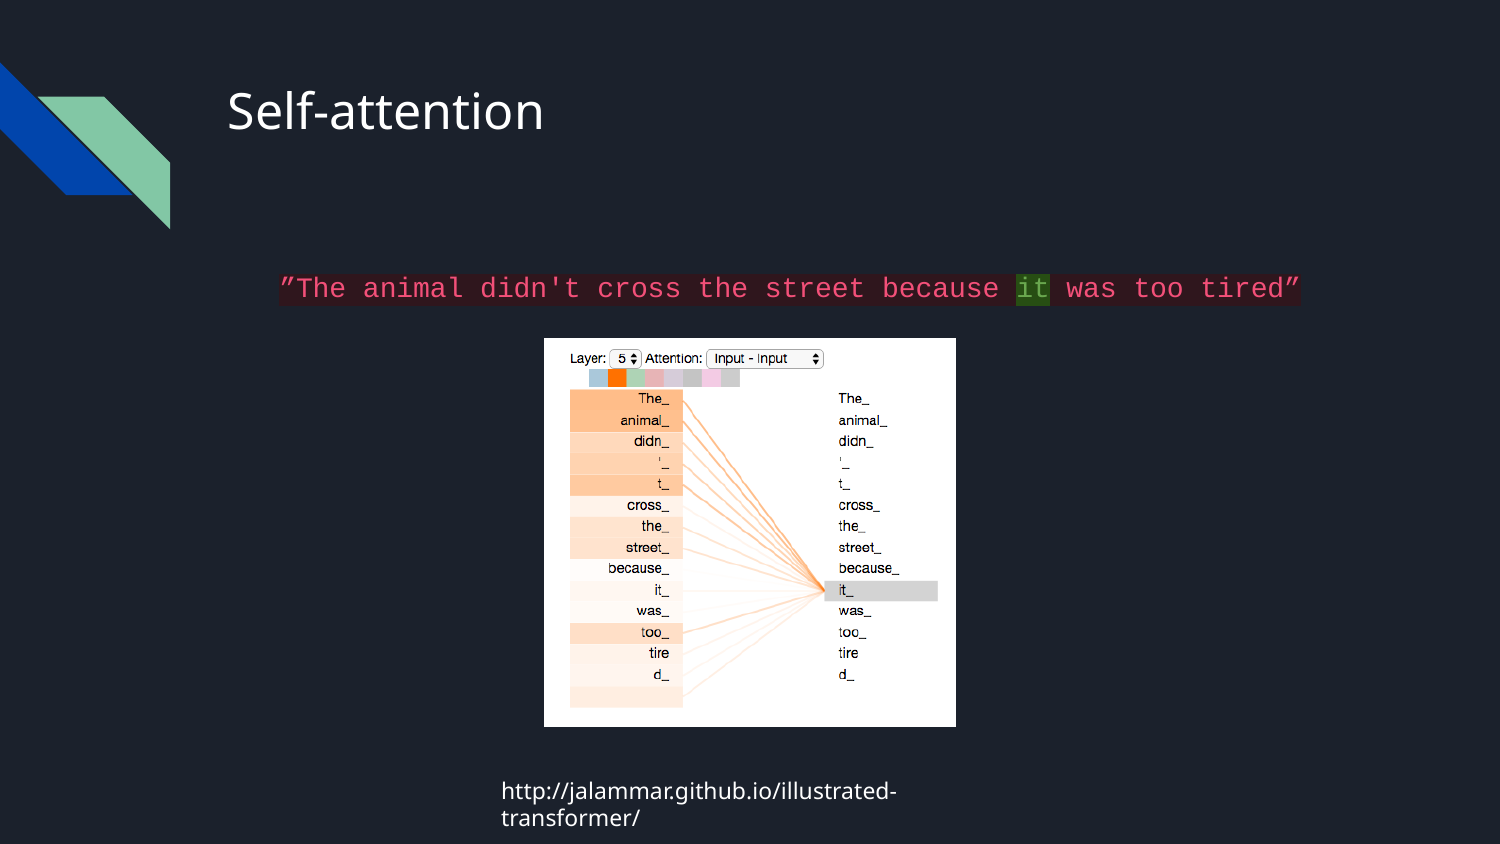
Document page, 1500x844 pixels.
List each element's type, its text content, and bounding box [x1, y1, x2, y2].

list ”The animal didn't cross the street because it was too tired” [212, 249, 1368, 727]
picture [544, 338, 956, 727]
title Self-attention [212, 64, 1368, 215]
text_box http://jalammar.github.io/illustrated-transformer/ [485, 761, 1015, 844]
